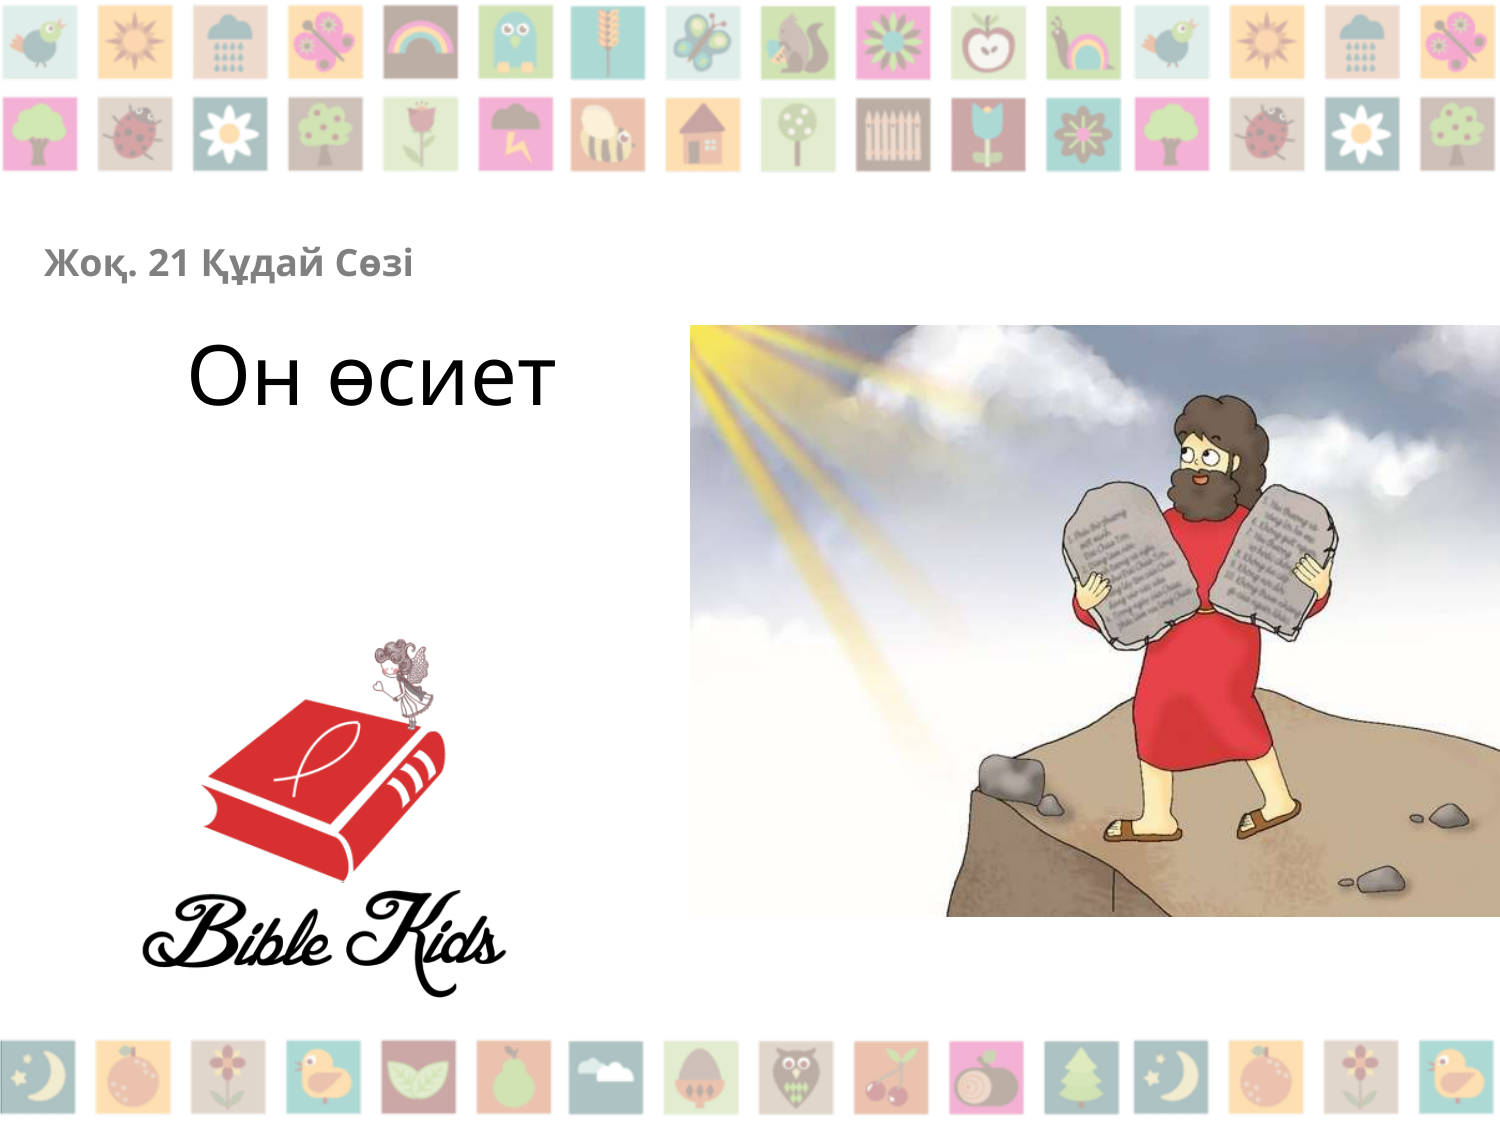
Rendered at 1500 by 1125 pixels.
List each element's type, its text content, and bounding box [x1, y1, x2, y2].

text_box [0, 1028, 1500, 1118]
text_box Он өсиет [29, 314, 715, 430]
picture [117, 600, 544, 1027]
text_box Жоқ. 21 Құдай Сөзі [29, 231, 514, 292]
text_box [0, 3, 1500, 181]
picture [690, 324, 1500, 918]
